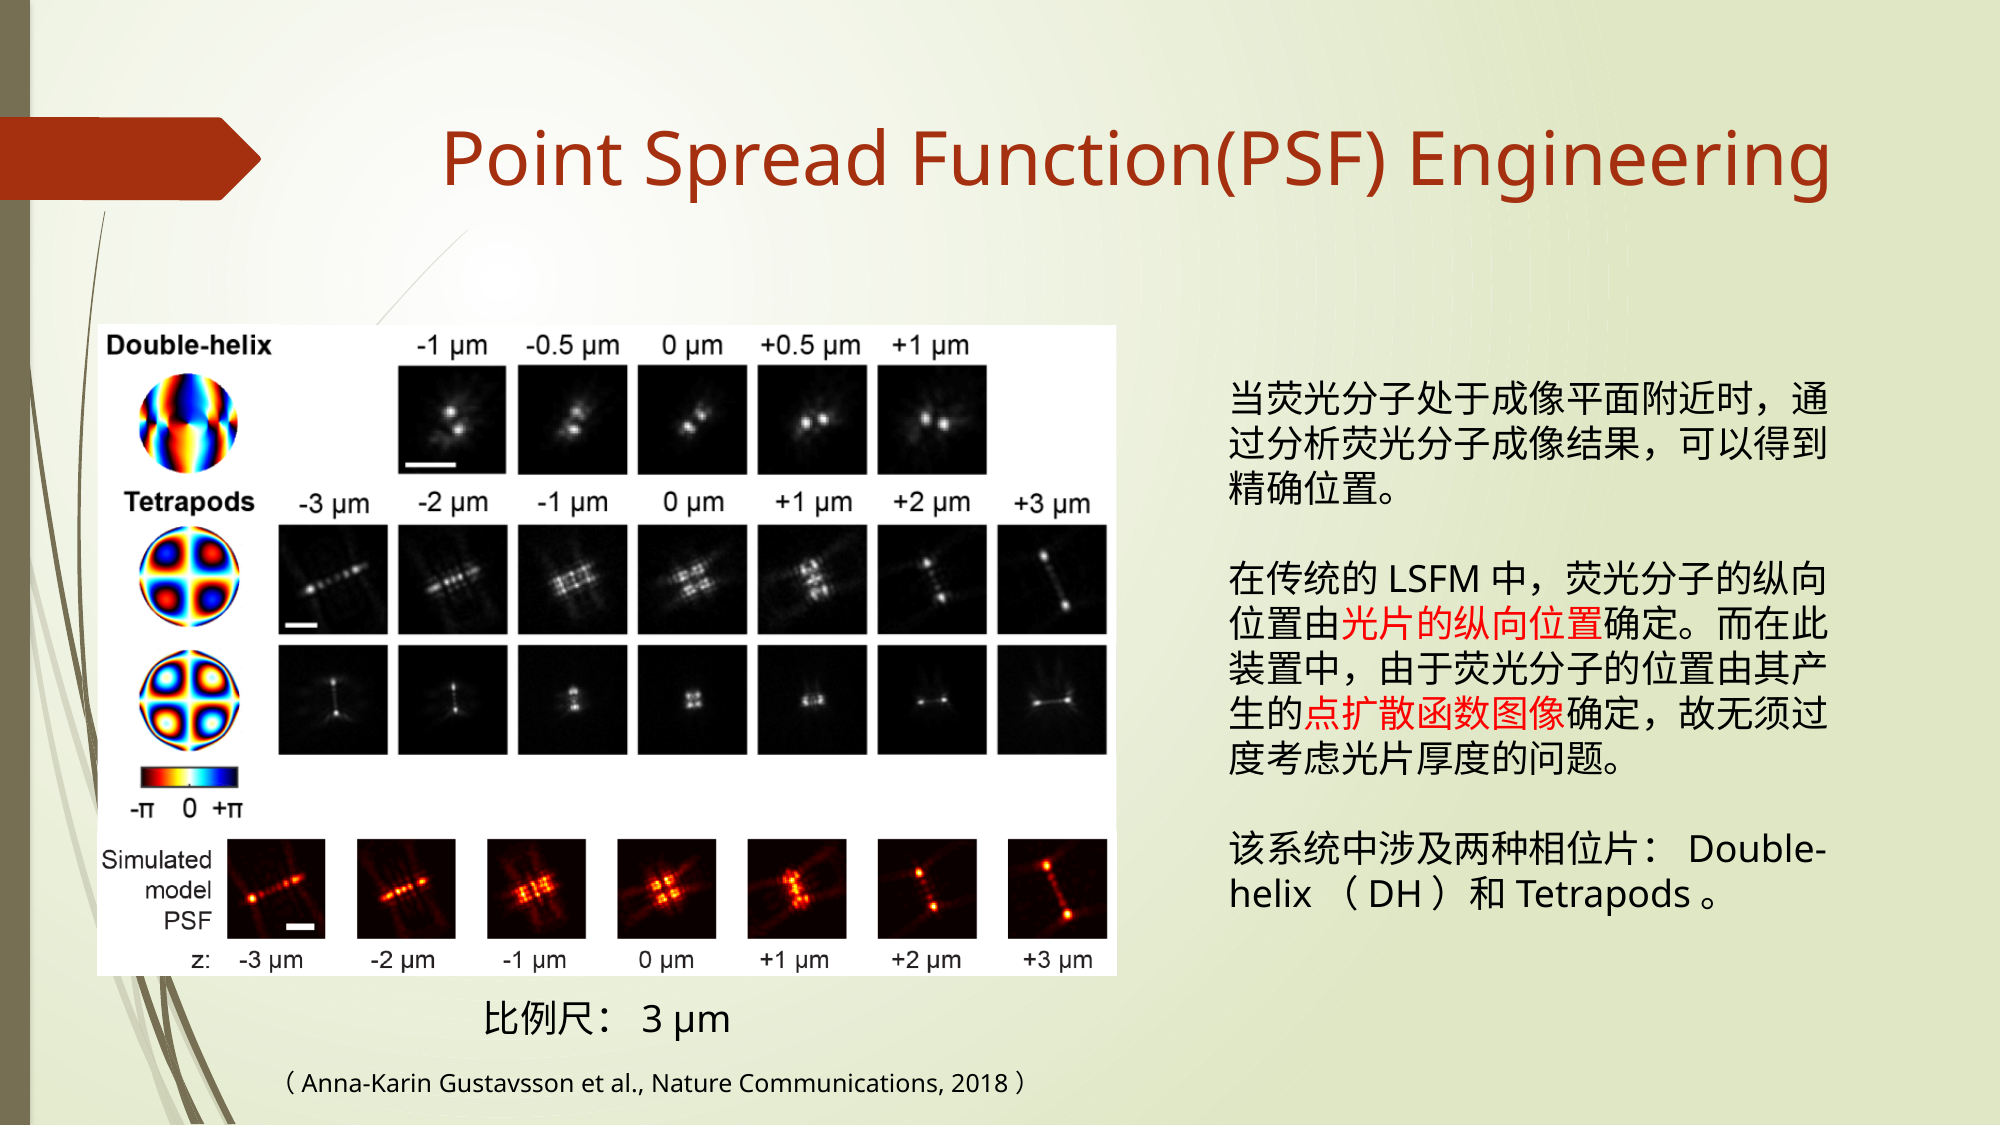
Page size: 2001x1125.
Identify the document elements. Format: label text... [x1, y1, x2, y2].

text_box 比例尺：3 μm [468, 987, 746, 1048]
text_box （Anna-Karin Gustavsson et al., Nature Communications, 2018） [255, 1060, 1056, 1106]
title Point Spread Function(PSF) Engineering [425, 102, 1888, 227]
picture [97, 324, 1117, 976]
text_box 当荧光分子处于成像平面附近时，通过分析荧光分子成像结果，可以得到精确位置。 在传统的LSFM中，荧光分子的纵向位置由光片的纵向位置确定。而在此装置中，由于荧光分子的位置由其产生的点扩散函数图像确定，故无须过度考虑光片厚度的问题。 该系统中涉及两种相位片：Double-helix（DH）和Tetrapods。 [1213, 367, 1852, 923]
